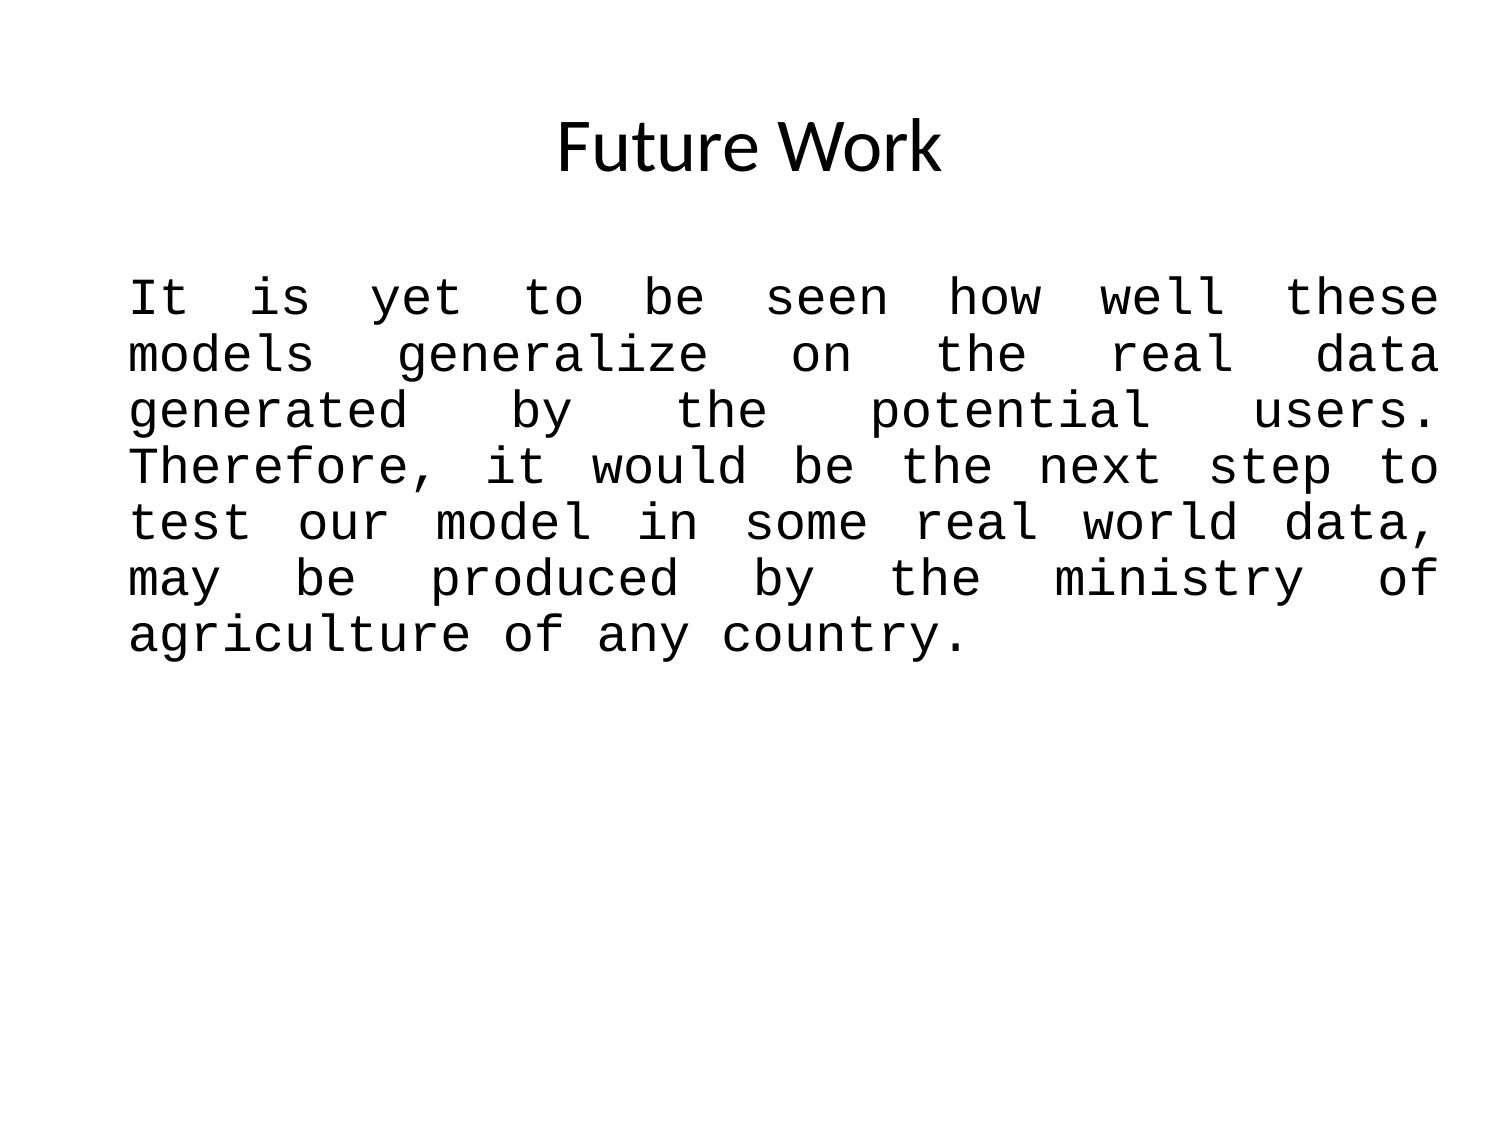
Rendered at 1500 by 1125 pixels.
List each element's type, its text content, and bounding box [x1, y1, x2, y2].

list It is yet to be seen how well these models generalize on the real data generated by the potential users. Therefore, it would be the next step to test our model in some real world data, may be produced by the ministry of agriculture of any country. [37, 262, 1456, 1092]
title Future Work [369, 103, 1131, 179]
